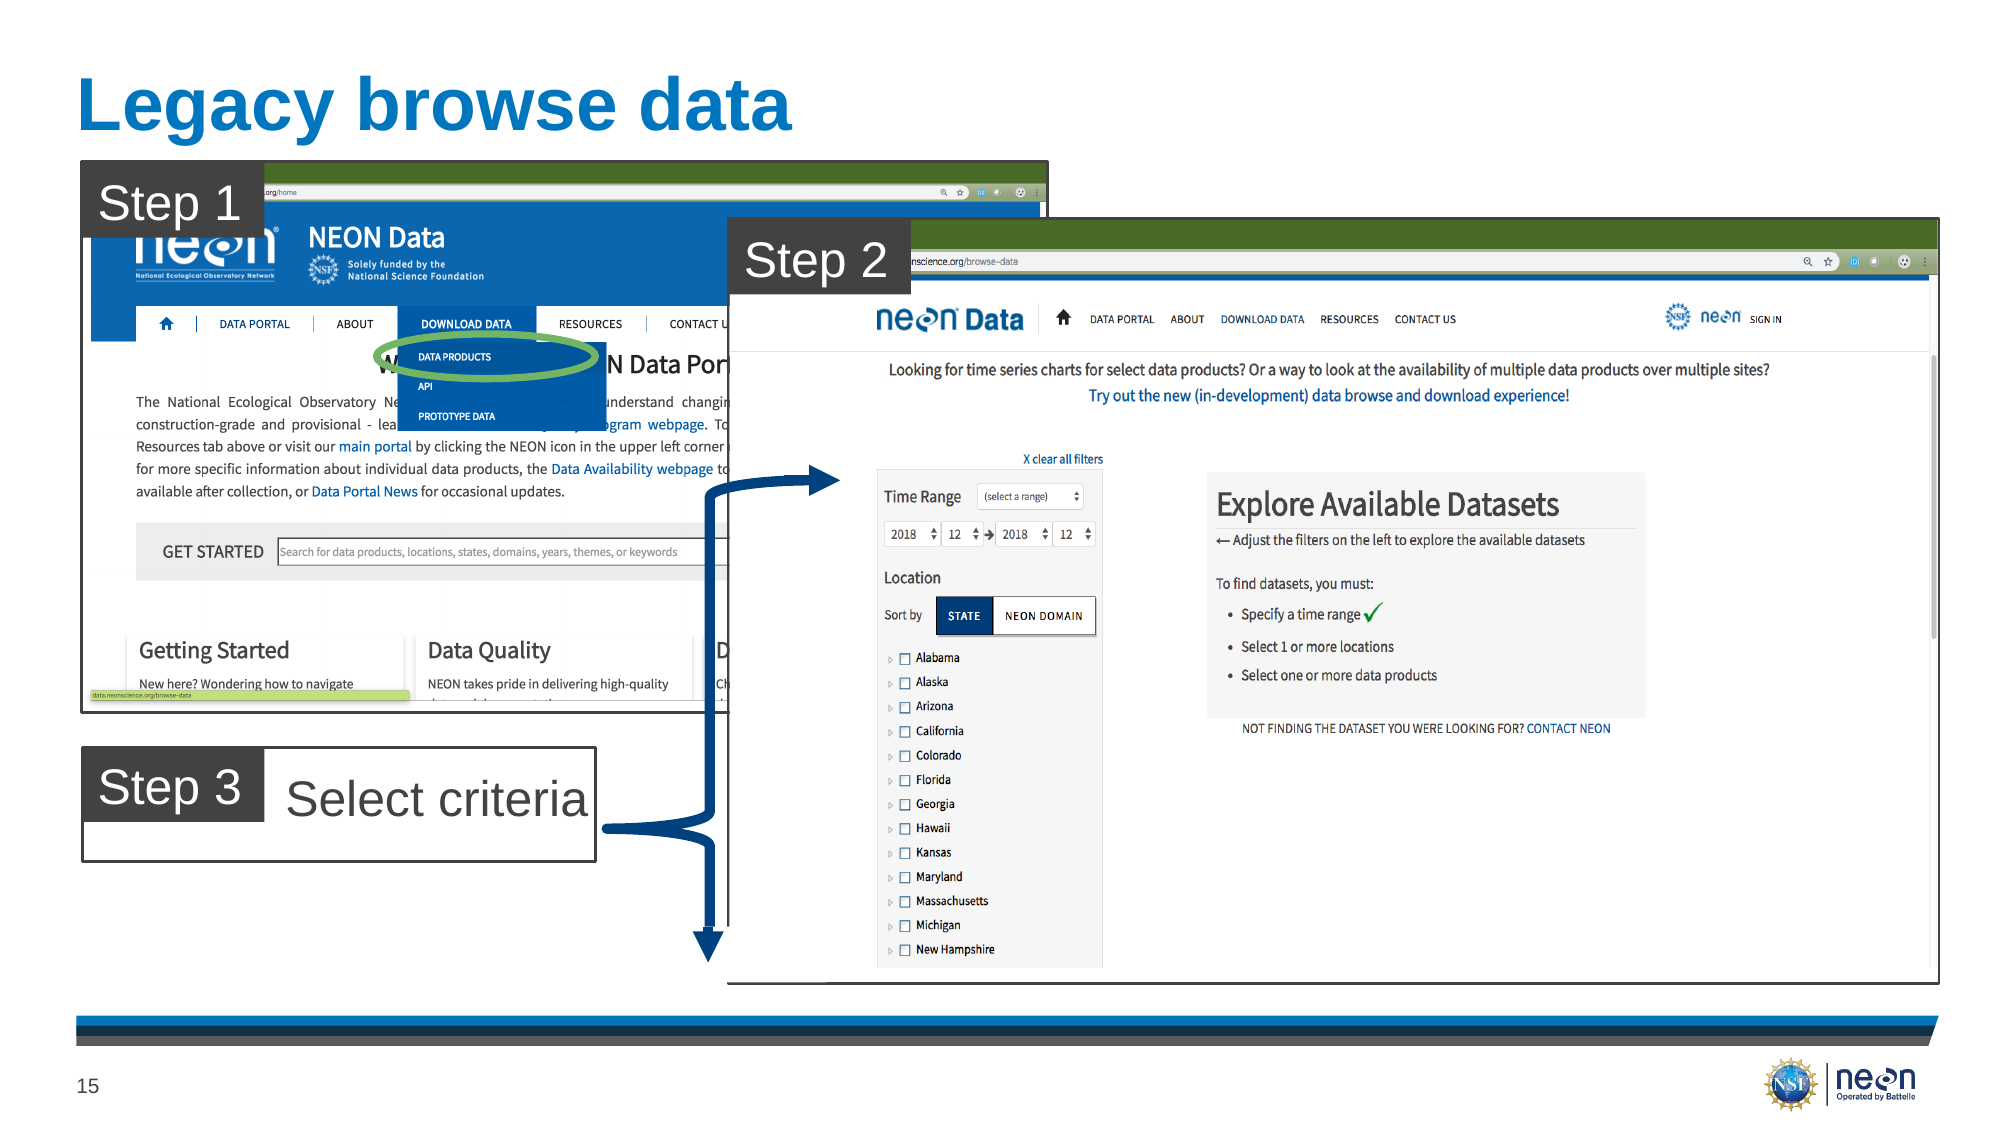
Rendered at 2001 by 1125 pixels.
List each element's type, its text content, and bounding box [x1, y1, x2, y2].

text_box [82, 480, 841, 983]
picture [1763, 1056, 1915, 1112]
slide_number 15 [76, 1068, 168, 1102]
title Legacy browse data [76, 68, 1664, 227]
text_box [728, 219, 1938, 983]
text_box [82, 162, 1047, 479]
